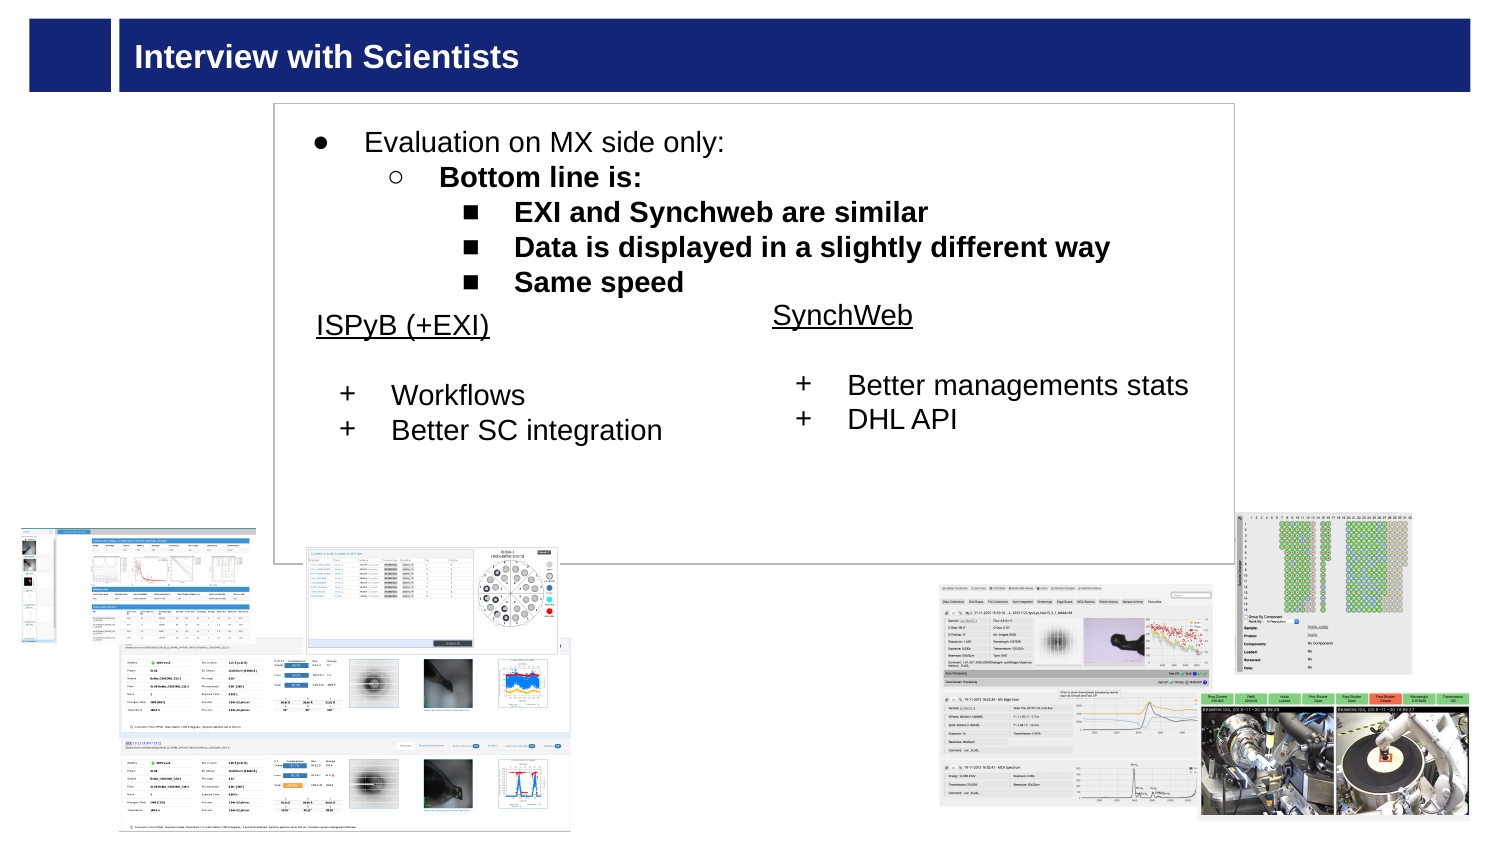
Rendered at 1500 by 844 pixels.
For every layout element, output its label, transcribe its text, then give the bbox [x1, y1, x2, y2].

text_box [273, 103, 1235, 565]
title Interview with Scientists [119, 18, 1471, 92]
picture [939, 583, 1471, 822]
picture [1234, 511, 1412, 675]
picture [21, 528, 571, 832]
